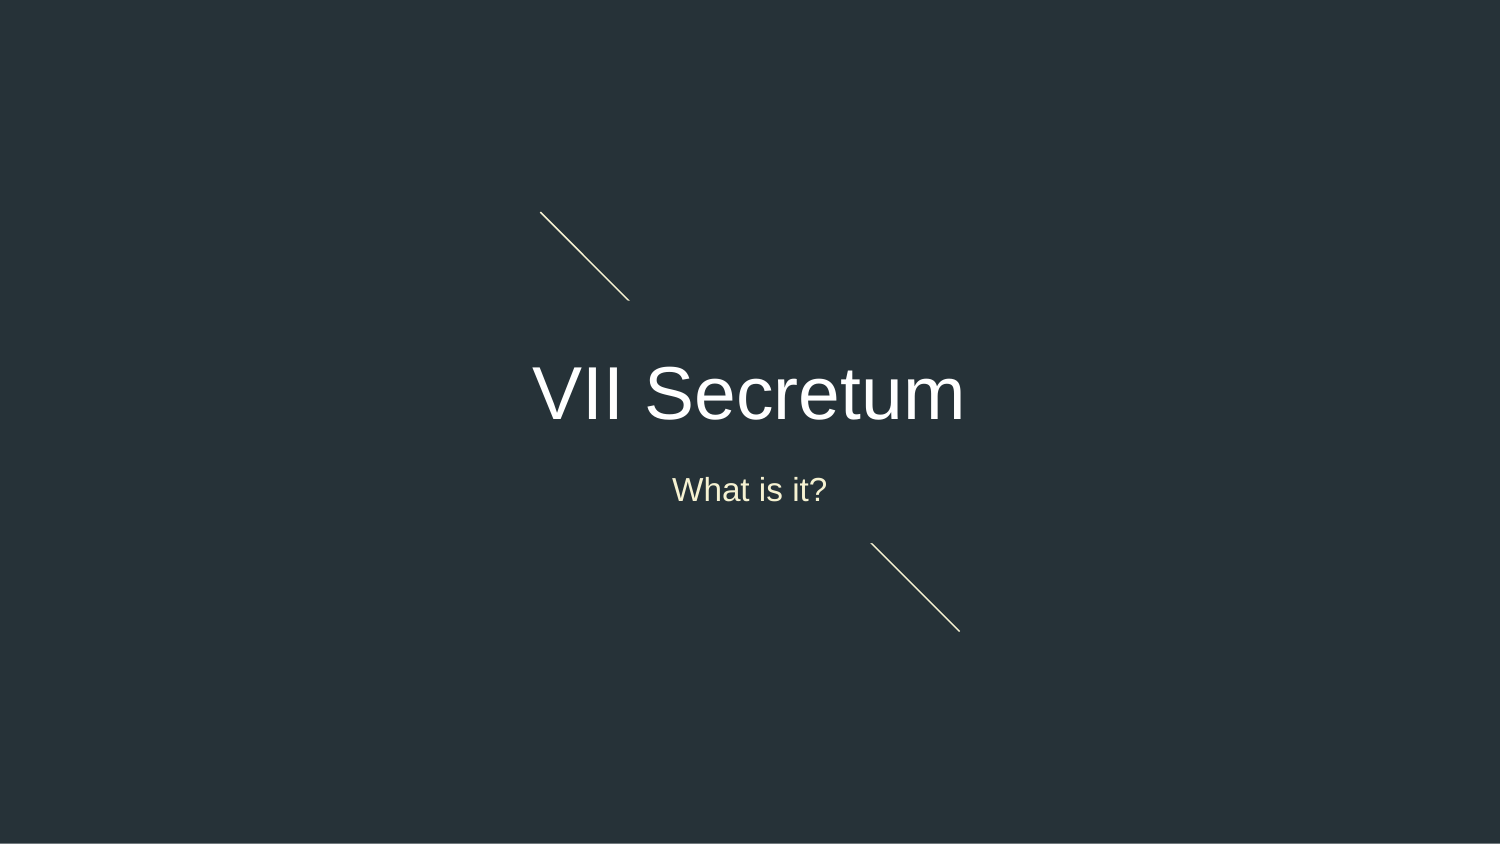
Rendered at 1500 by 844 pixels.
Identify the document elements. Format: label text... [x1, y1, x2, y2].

title VII Secretum [51, 340, 1448, 438]
subtitle What is it? [402, 455, 1098, 522]
